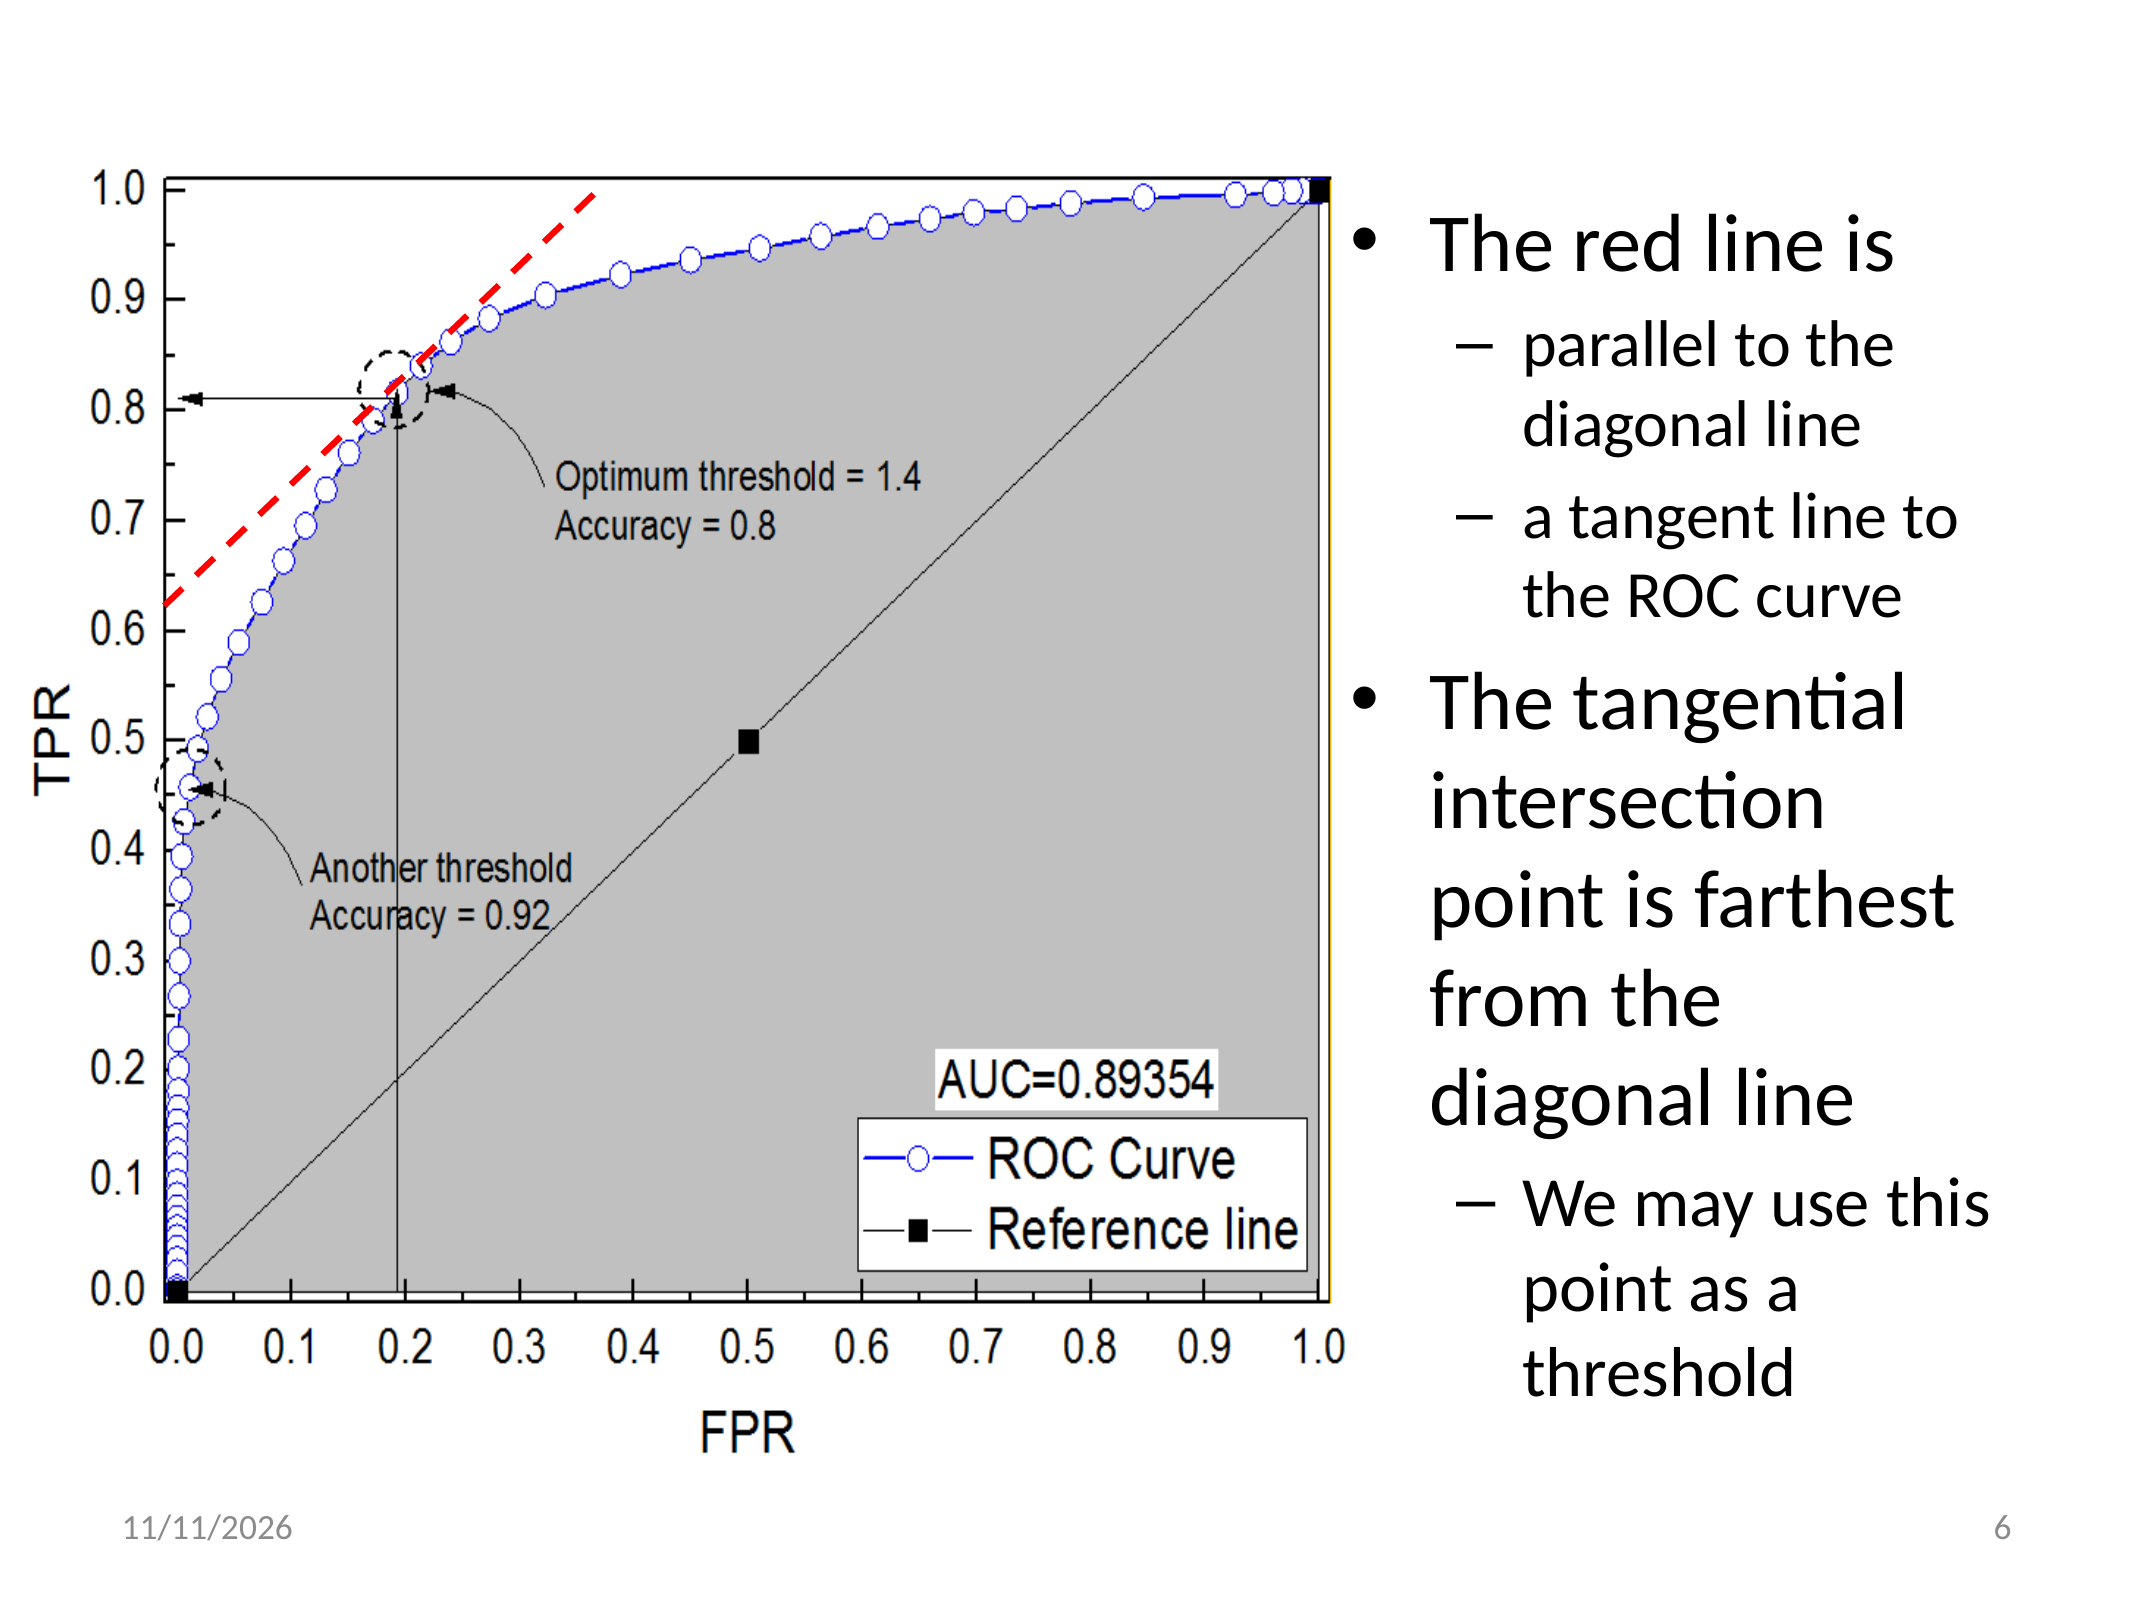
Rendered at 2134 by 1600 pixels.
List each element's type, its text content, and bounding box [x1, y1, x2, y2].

list The red line is parallel to the diagonal line a tangent line to the ROC curve The tangential intersection point is farthest from the diagonal line We may use this point as a threshold [1409, 181, 2027, 1430]
picture [0, 117, 1402, 1497]
slide_number 6 [1528, 1482, 2027, 1569]
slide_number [106, 1505, 605, 1569]
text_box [164, 181, 608, 606]
